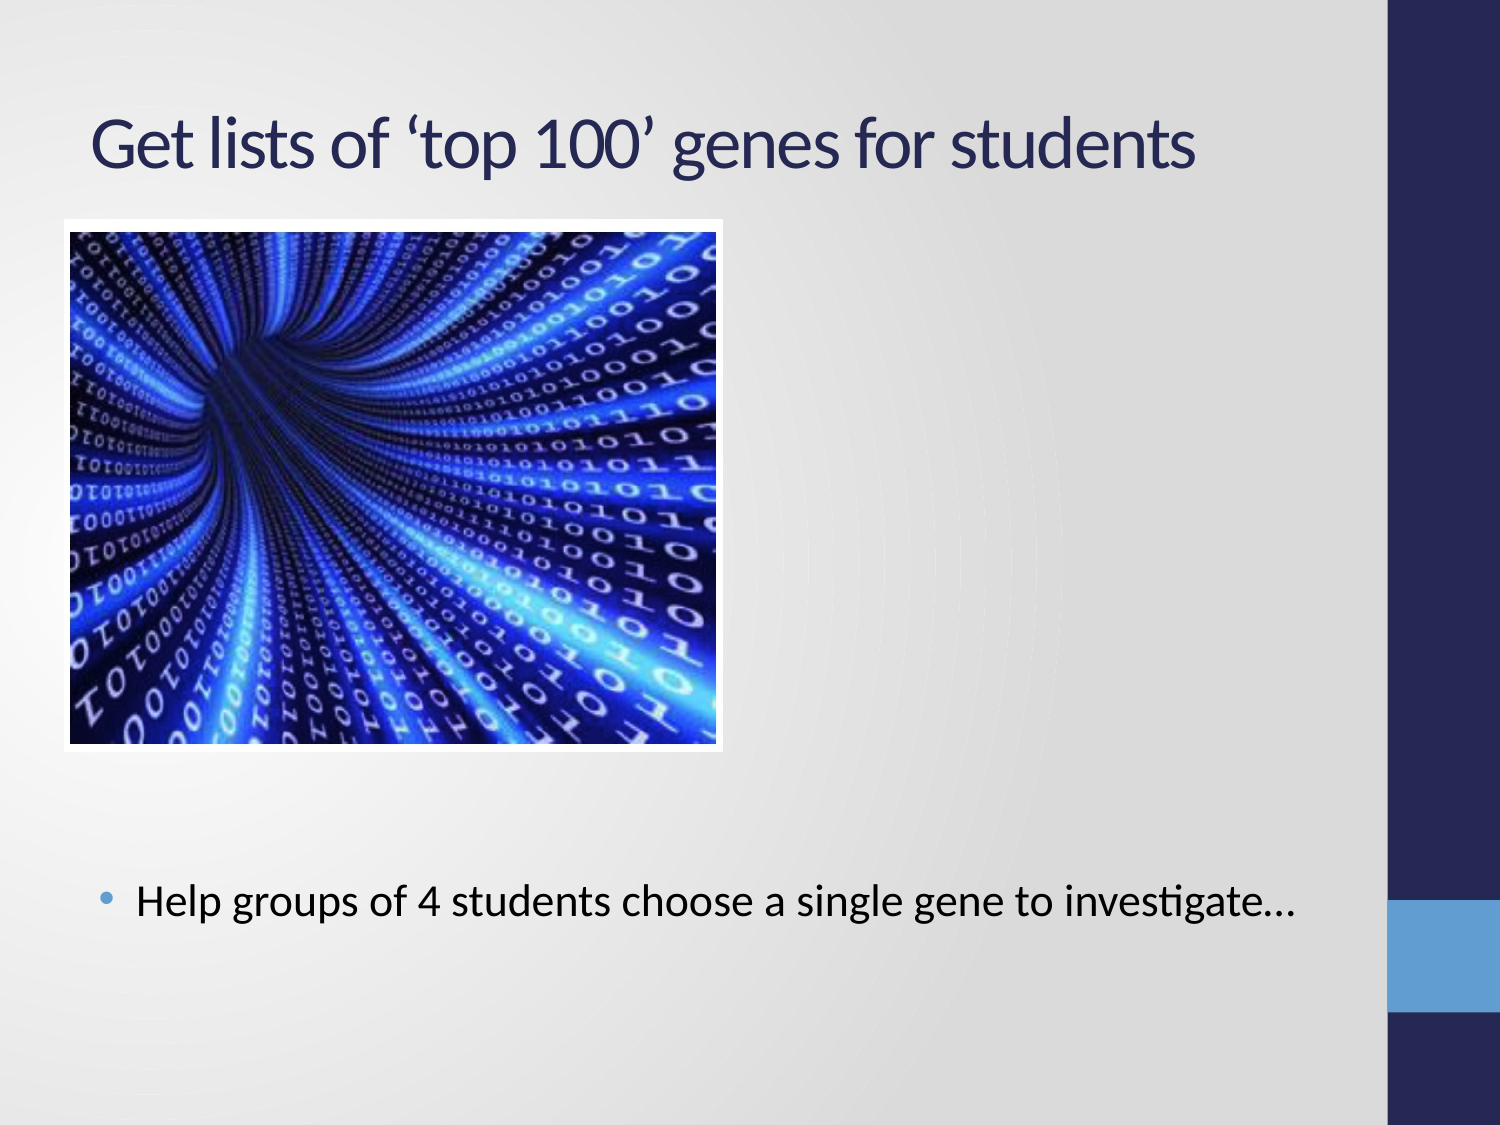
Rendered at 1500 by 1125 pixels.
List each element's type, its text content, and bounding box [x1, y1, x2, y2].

title Get lists of ‘top 100’ genes for students [75, 45, 1325, 233]
list Help groups of 4 students choose a single gene to investigate… [64, 798, 1325, 1050]
picture [64, 219, 723, 752]
